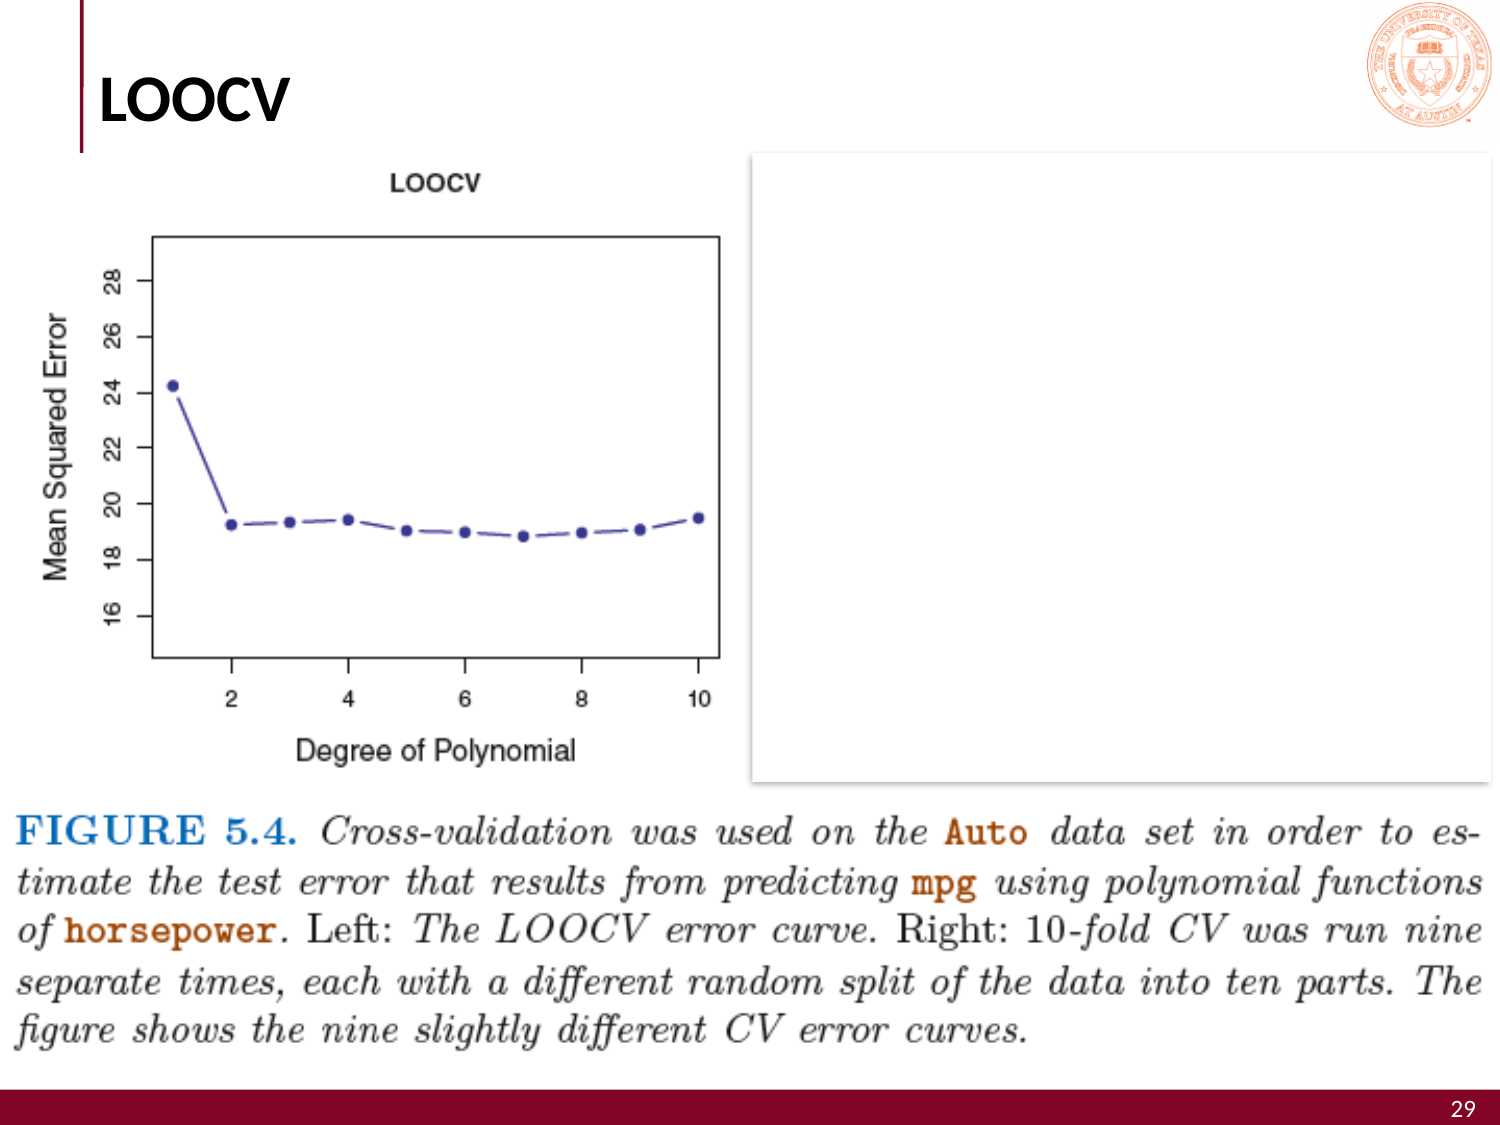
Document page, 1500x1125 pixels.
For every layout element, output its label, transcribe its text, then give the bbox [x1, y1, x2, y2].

slide_number 29 [1141, 1077, 1492, 1125]
picture [1360, 0, 1498, 140]
picture [1, 152, 1496, 1068]
title LOOCV [84, 52, 1380, 137]
